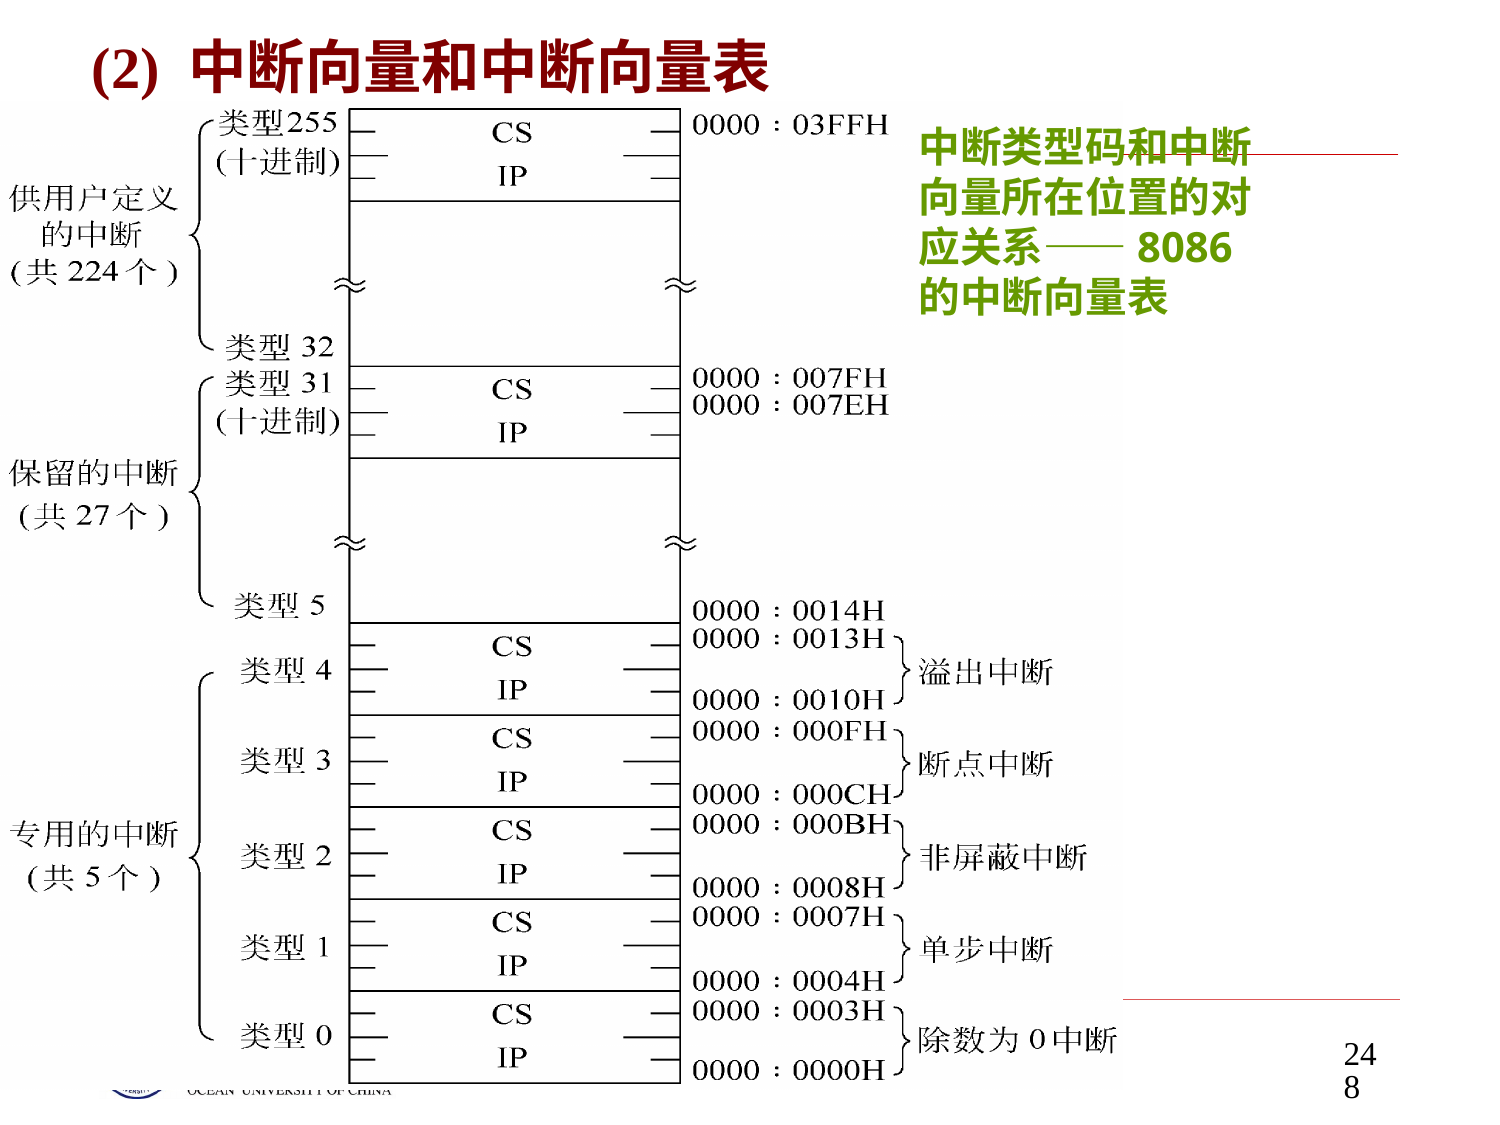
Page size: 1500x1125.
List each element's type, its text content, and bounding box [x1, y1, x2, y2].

slide_number 248 [1328, 1024, 1407, 1103]
title (2) 中断向量和中断向量表 [76, 31, 1390, 108]
picture [0, 101, 1123, 1099]
text_box 中断类型码和中断向量所在位置的对应关系——8086的中断向量表 [1126, 113, 1291, 329]
